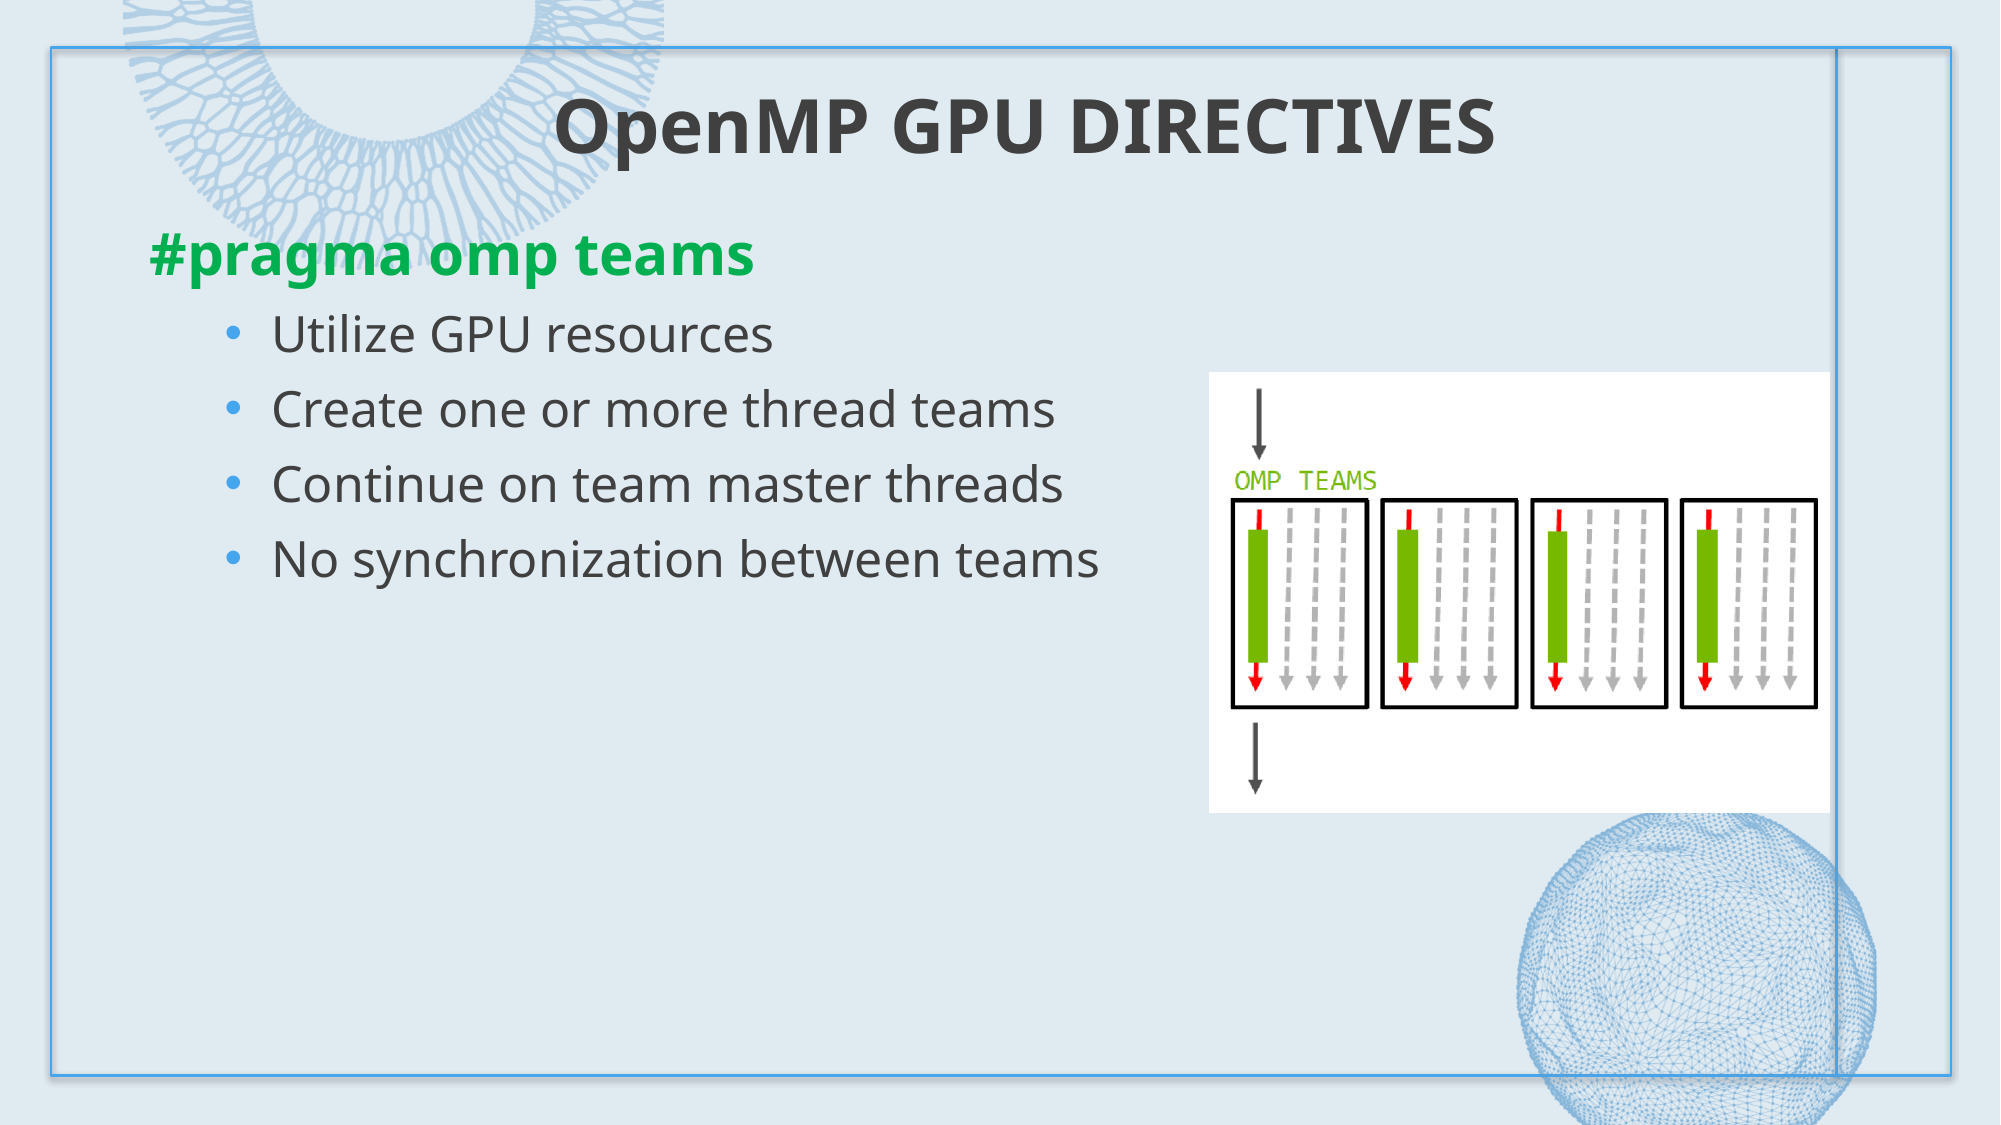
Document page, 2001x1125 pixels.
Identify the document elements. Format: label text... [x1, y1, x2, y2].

list #pragma omp teams Utilize GPU resources Create one or more thread teams Continue on team master threads No synchronization between teams [134, 229, 1179, 838]
title OpenMP GPU Directives [260, 80, 1789, 177]
picture [123, 0, 1877, 1125]
